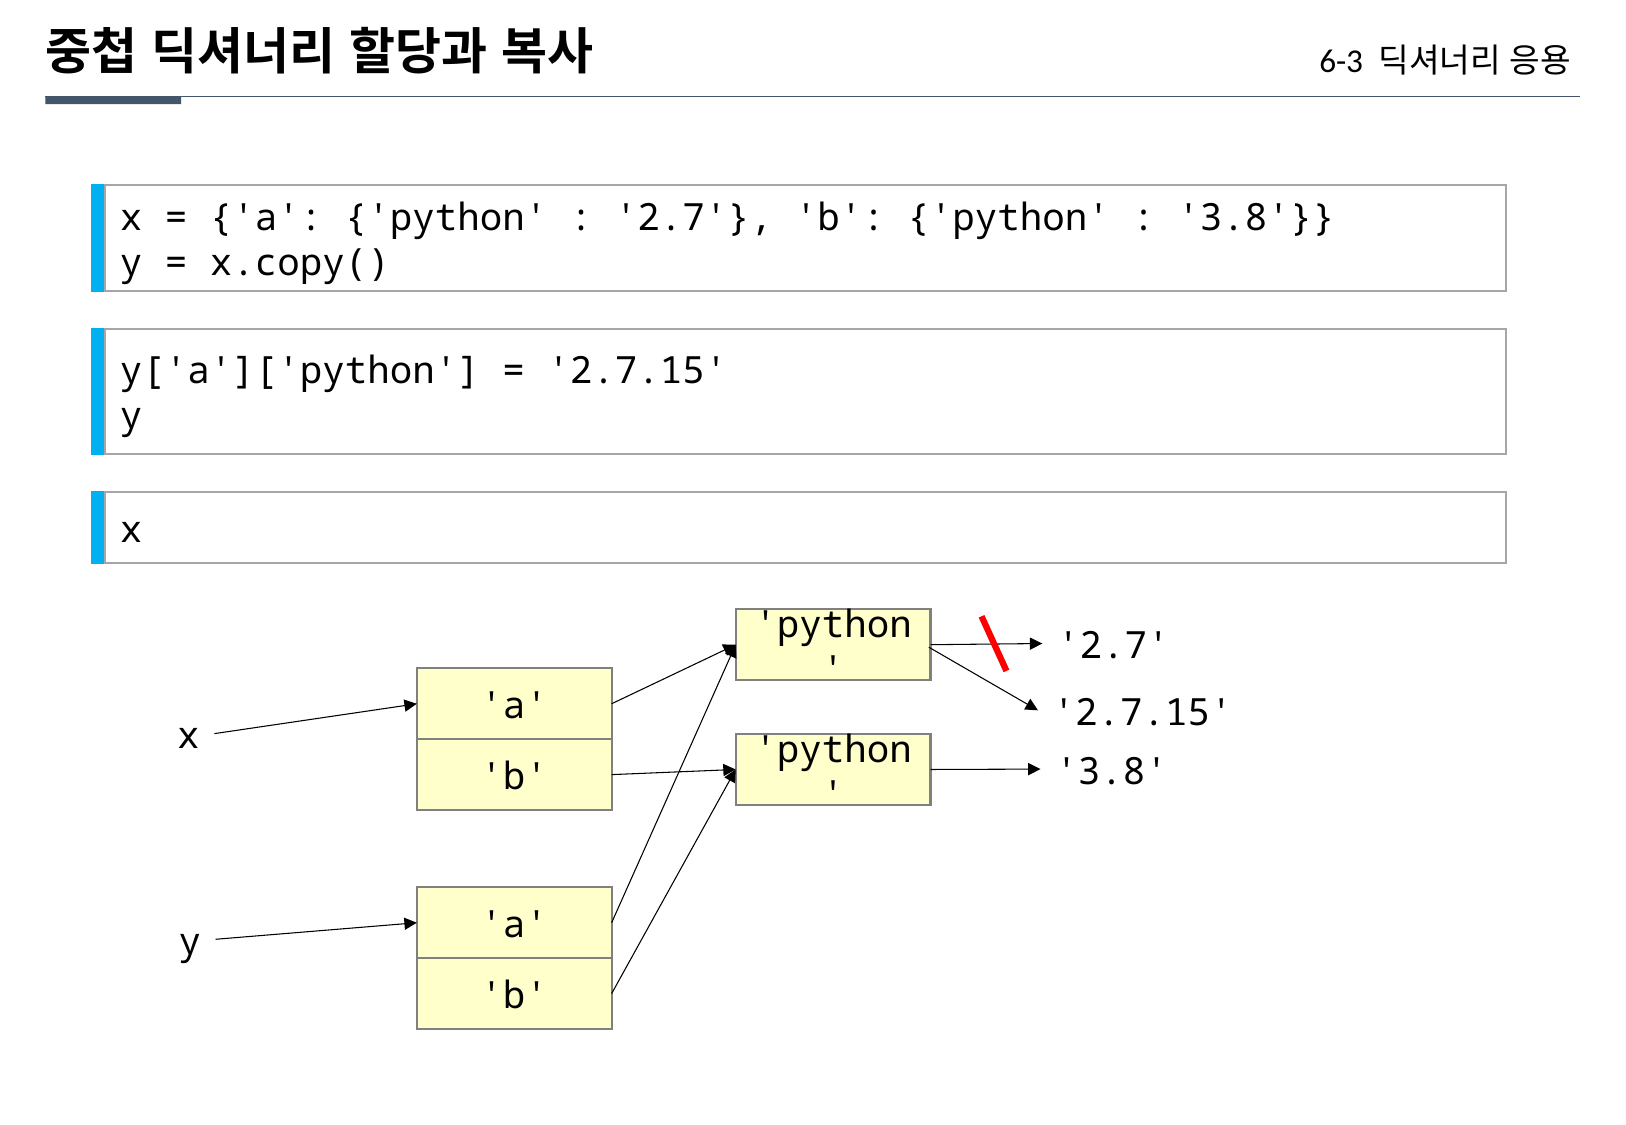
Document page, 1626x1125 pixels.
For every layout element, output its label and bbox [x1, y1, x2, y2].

text_box [92, 329, 1507, 454]
text_box [92, 185, 1507, 291]
list [1038, 43, 1581, 81]
list [45, 26, 965, 82]
text_box [92, 492, 1507, 563]
text_box [162, 608, 1248, 1030]
